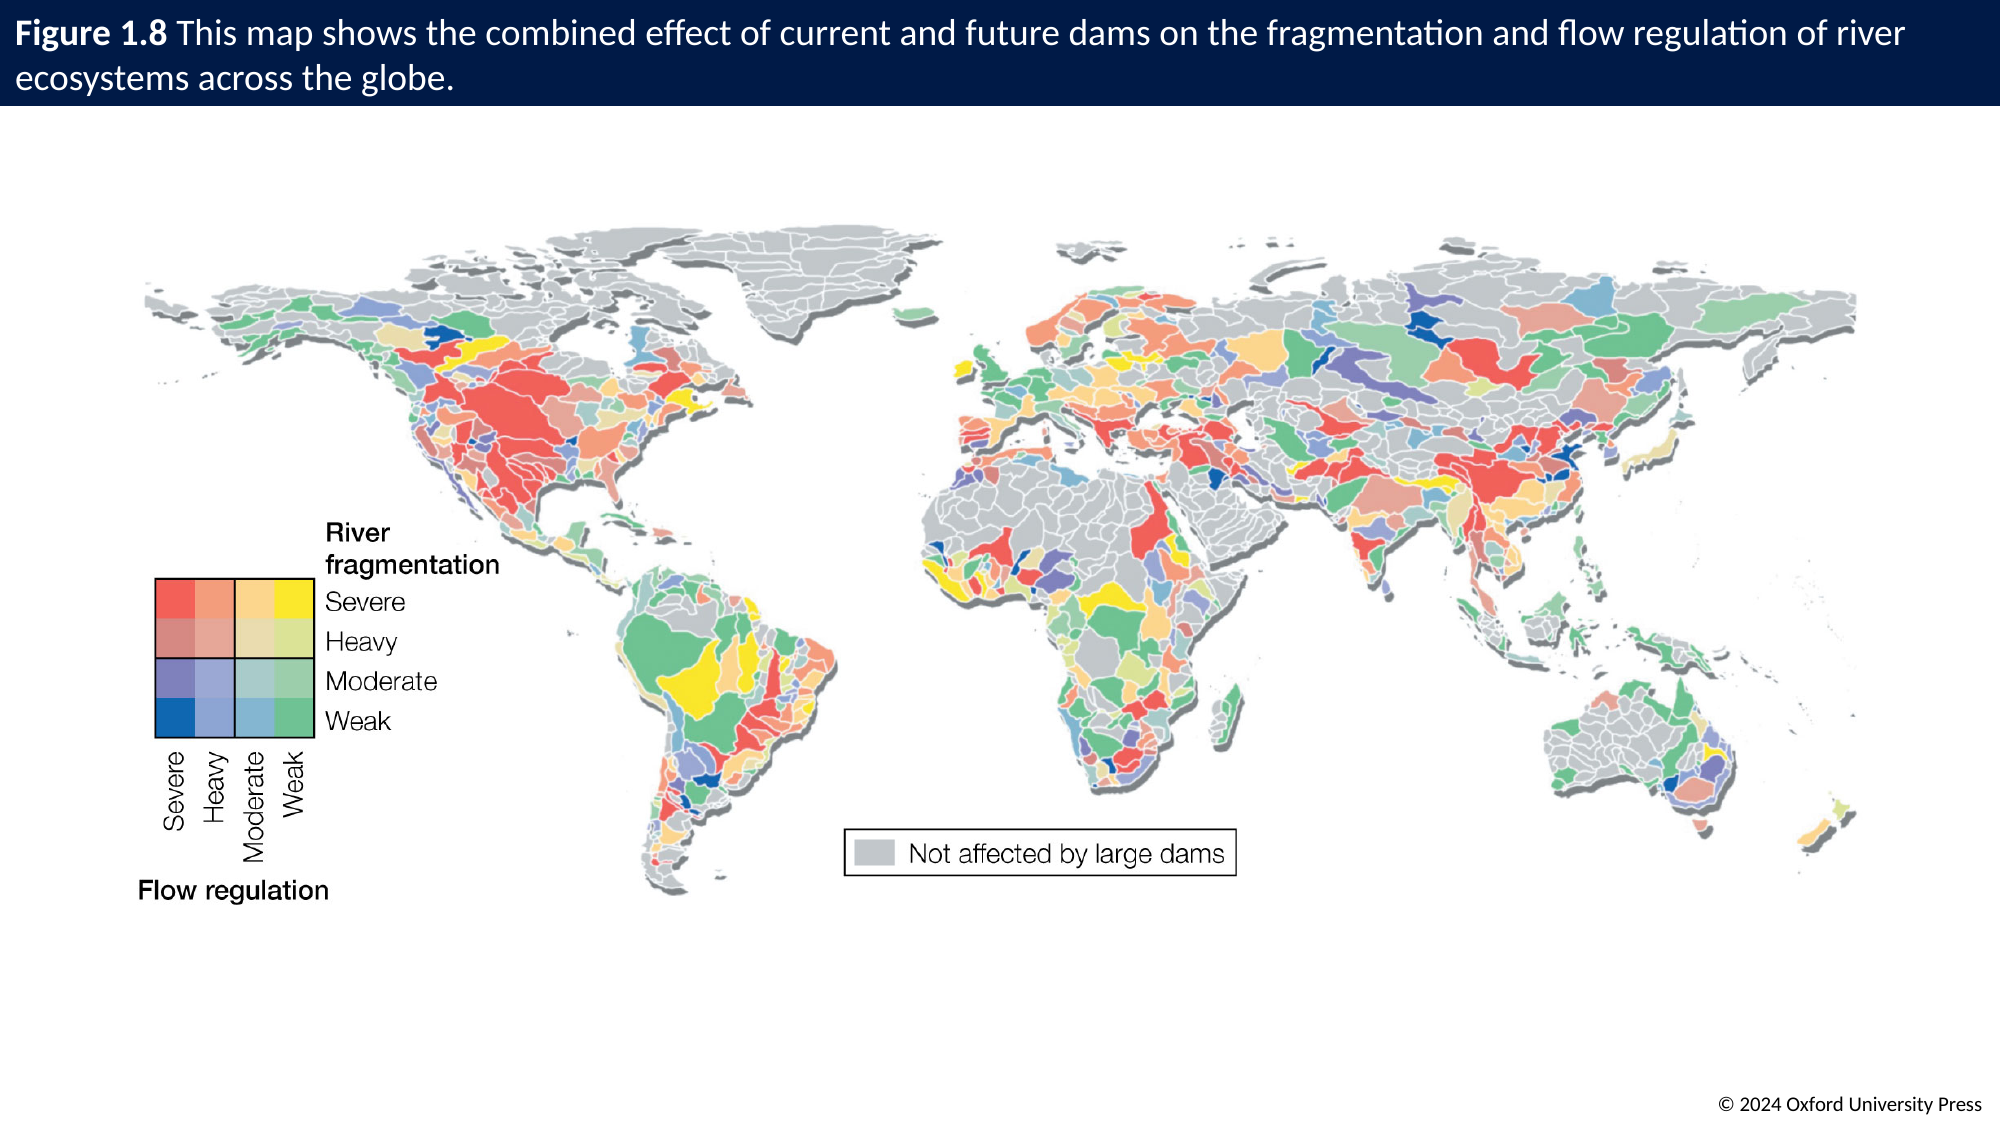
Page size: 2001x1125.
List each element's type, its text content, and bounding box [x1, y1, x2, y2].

picture [137, 220, 1863, 905]
title Figure 1.8 This map shows the combined effect of current and future dams on the fragmentation and flow regulation of river ecosystems across the globe. [0, 0, 2000, 106]
